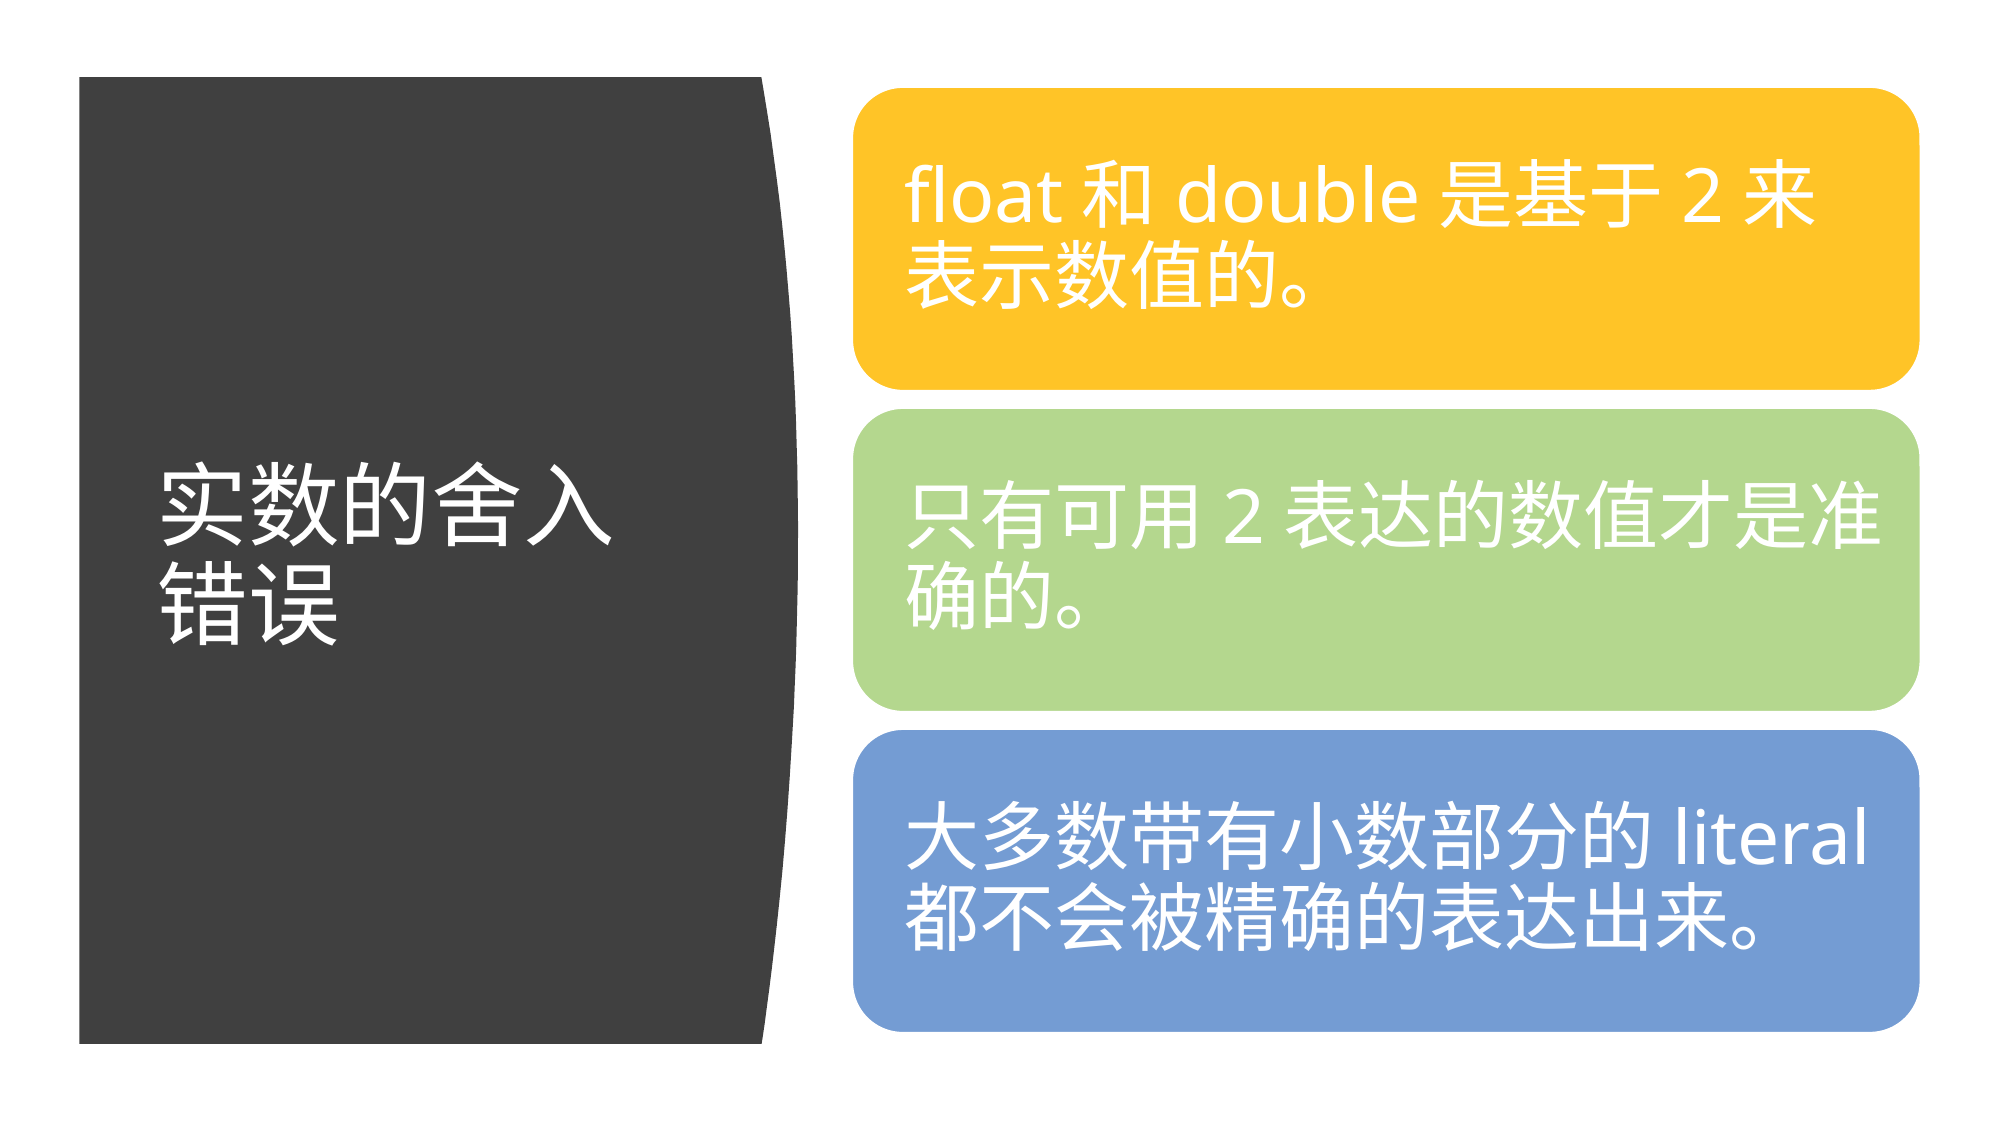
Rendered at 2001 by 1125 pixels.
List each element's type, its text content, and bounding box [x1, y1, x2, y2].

title 实数的舍入错误 [141, 166, 702, 953]
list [852, 77, 1921, 1043]
text_box [78, 76, 800, 1045]
